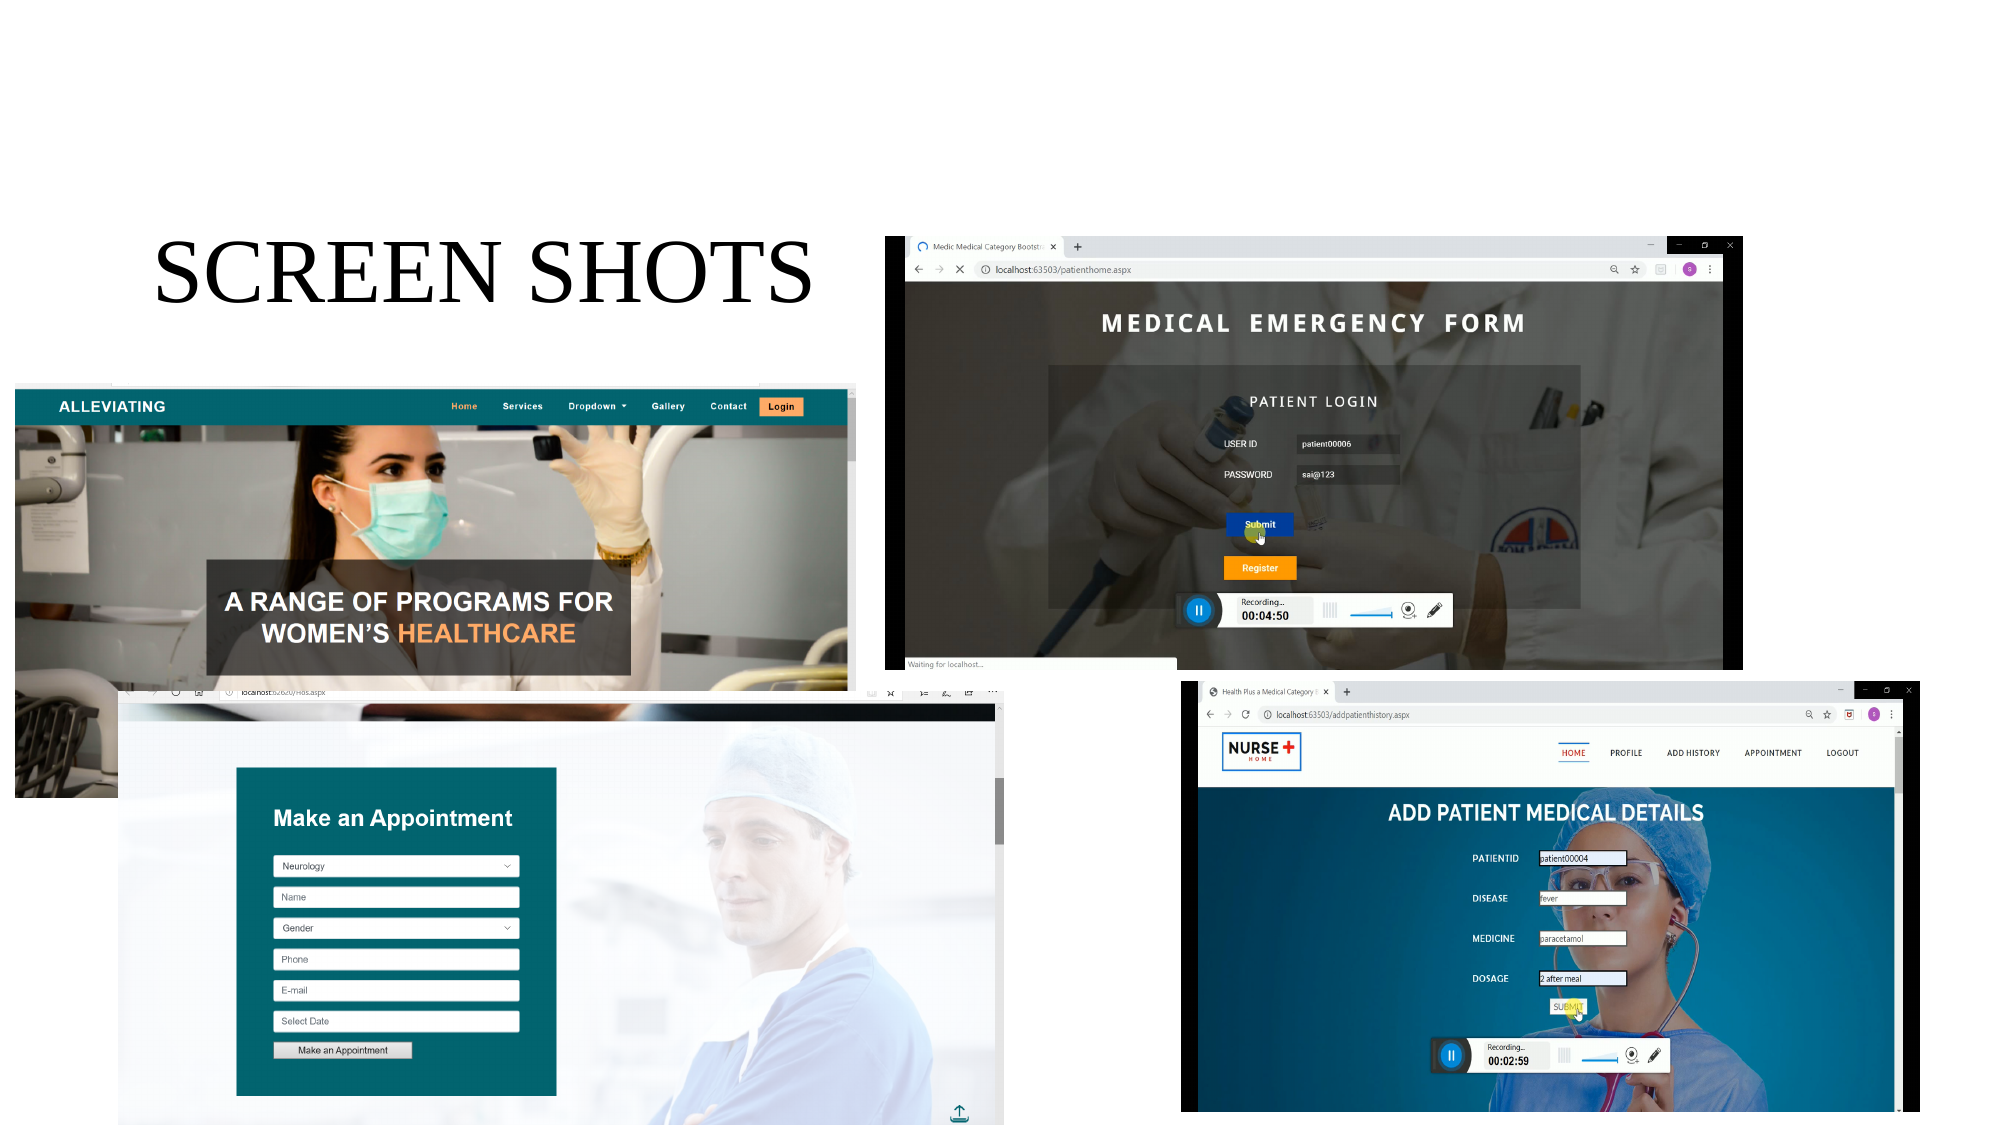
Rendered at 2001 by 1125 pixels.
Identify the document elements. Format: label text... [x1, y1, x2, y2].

picture [1418, 805, 1430, 820]
picture [1180, 681, 1920, 1113]
picture [1494, 805, 1506, 820]
text_box SCREEN SHOTS [137, 178, 1863, 368]
picture [1439, 805, 1448, 820]
picture [1528, 805, 1541, 820]
picture [1545, 805, 1554, 820]
picture [1509, 805, 1520, 820]
picture [1389, 805, 1400, 820]
picture [1482, 805, 1491, 820]
picture [885, 235, 1743, 670]
picture [1404, 804, 1415, 820]
picture [1462, 805, 1473, 820]
picture [15, 383, 1005, 1125]
picture [1450, 805, 1461, 820]
